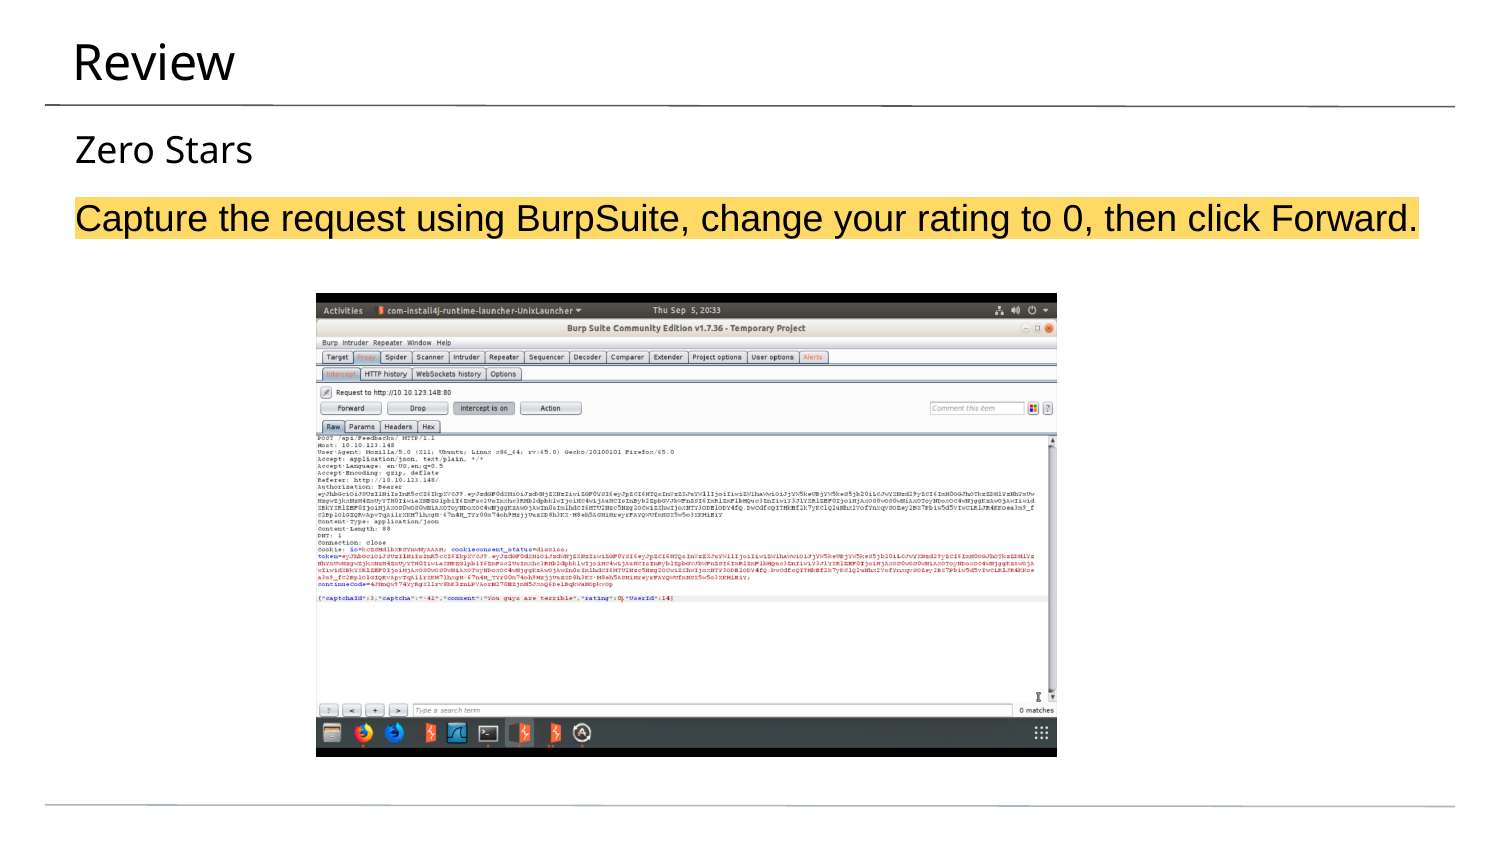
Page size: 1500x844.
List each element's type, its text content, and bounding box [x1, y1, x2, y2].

title Review [0, 0, 1500, 88]
picture [316, 293, 1057, 757]
list Capture the request using BurpSuite, change your rating to 0, then click Forward. [0, 194, 1500, 579]
subtitle Zero Stars [0, 110, 1500, 171]
